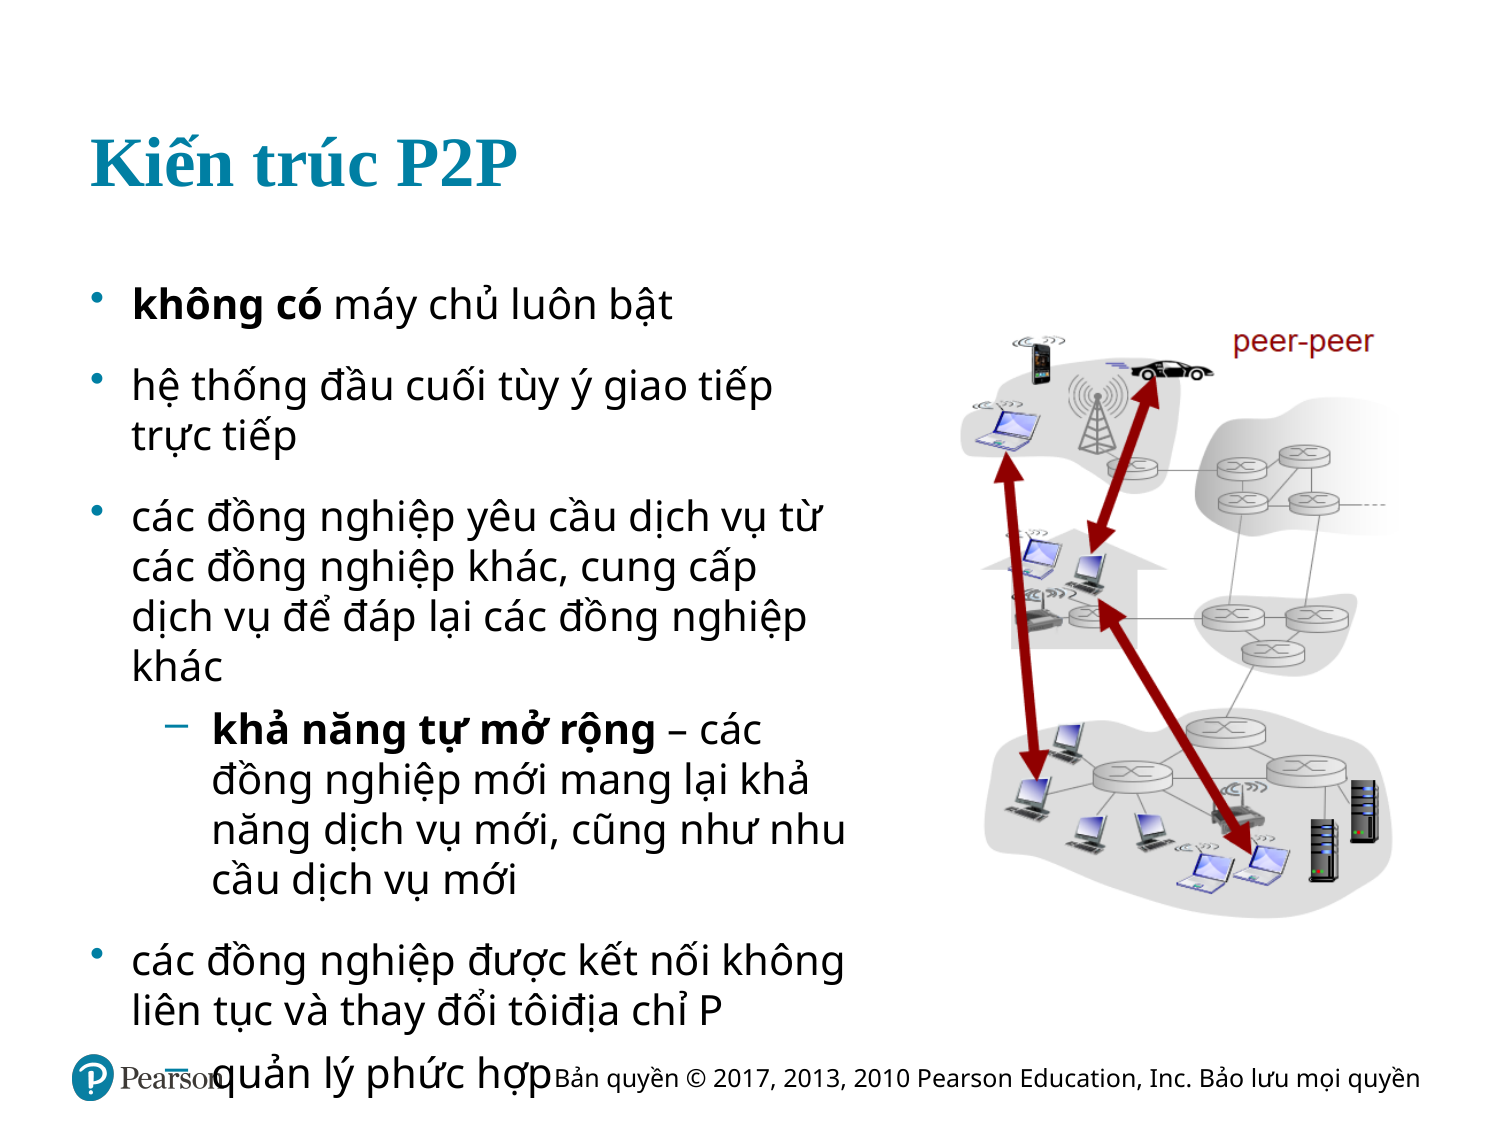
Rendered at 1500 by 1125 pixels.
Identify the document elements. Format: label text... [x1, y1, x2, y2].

picture [894, 262, 1443, 941]
list không có máy chủ luôn bật hệ thống đầu cuối tùy ý giao tiếp trực tiếp các đồng nghiệp yêu cầu dịch vụ từ các đồng nghiệp khác, cung cấp dịch vụ để đáp lại các đồng nghiệp khác khả năng tự mở rộng – các đồng nghiệp mới mang lại khả năng dịch vụ mới, cũng như nhu cầu dịch vụ mới các đồng nghiệp được kết nối không liên tục và thay đổi tôi địa chỉ P quản lý phức hợp [75, 262, 864, 1112]
title Kiến trúc P2P [75, 0, 1425, 216]
